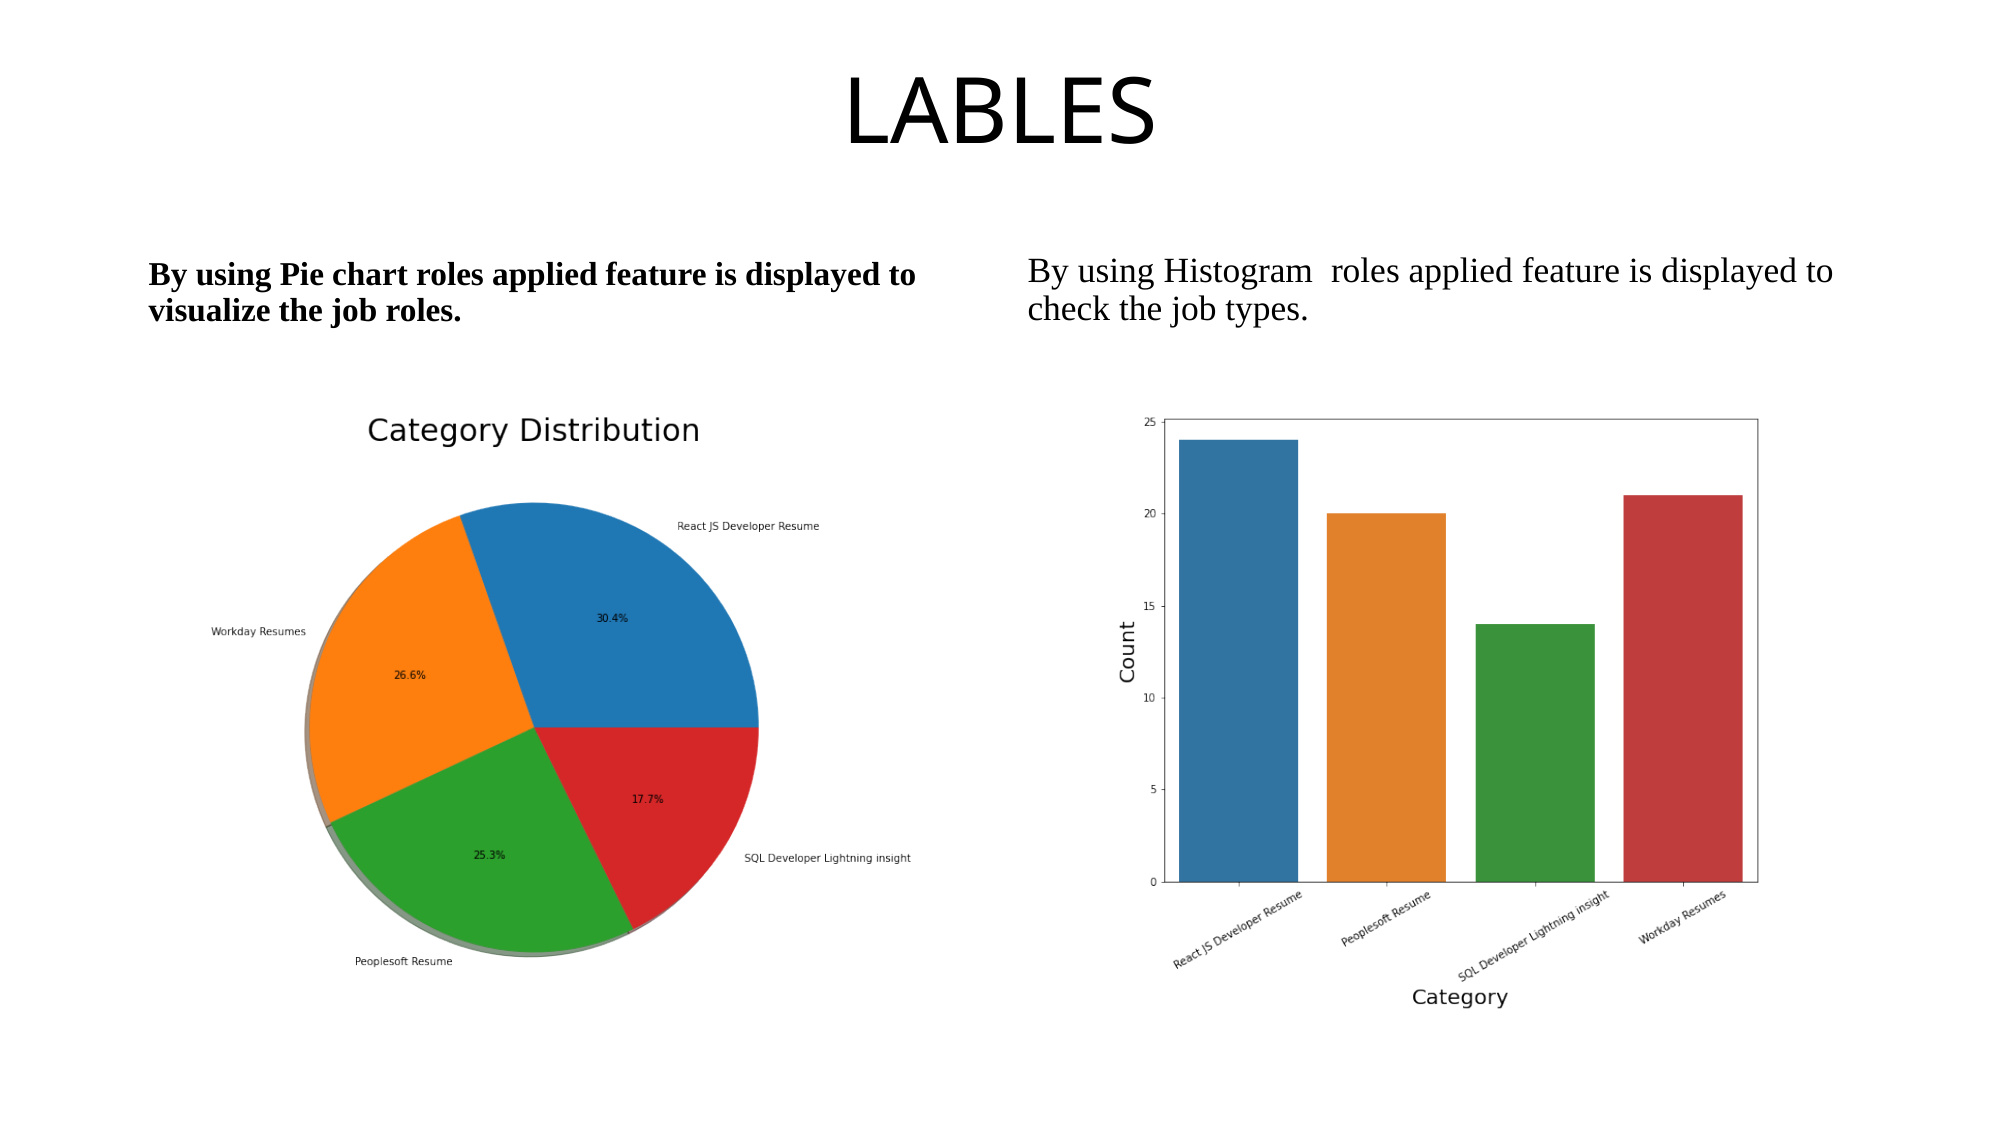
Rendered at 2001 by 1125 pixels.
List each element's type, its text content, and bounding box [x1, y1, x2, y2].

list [1110, 410, 1765, 1016]
list By using Histogram roles applied feature is displayed to check the job types. [1012, 232, 1863, 411]
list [204, 410, 917, 1016]
list By using Pie chart roles applied feature is displayed to visualize the job roles. [133, 232, 984, 411]
title LABLES [137, 59, 1863, 278]
